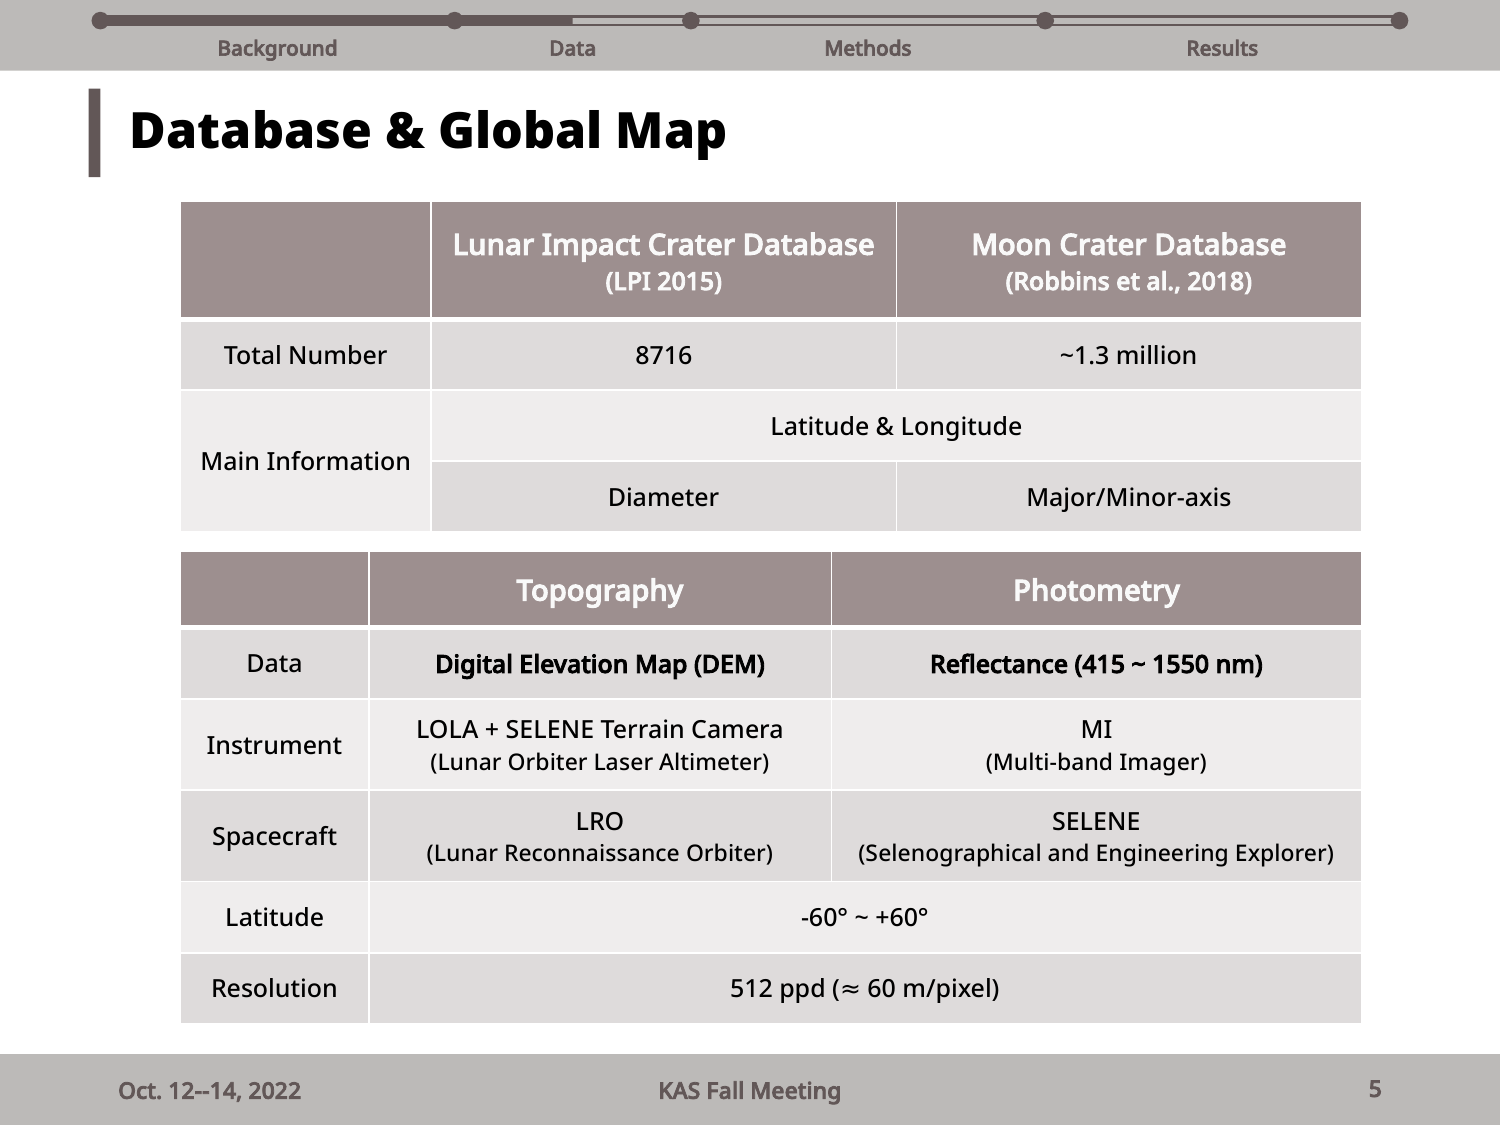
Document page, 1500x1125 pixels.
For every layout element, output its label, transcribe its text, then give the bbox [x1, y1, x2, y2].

table_header Moon Crater Database (Robbins et al., 2018) [897, 202, 1361, 317]
table_cell -60° ~ +60° [370, 882, 1361, 952]
table_cell 8716 [432, 322, 896, 389]
table_header Photometry [832, 552, 1361, 625]
table_cell Main Information [181, 391, 430, 531]
table_cell SELENE (Selenographical and Engineering Explorer) [832, 791, 1361, 881]
title Database & Global Map [100, 88, 1400, 178]
table_cell 512 ppd (≈ 60 m/pixel) [370, 954, 1361, 1023]
text_box [99, 15, 574, 26]
table_header [181, 202, 430, 317]
table_cell Latitude [181, 882, 368, 952]
table_cell MI (Multi-band Imager) [832, 700, 1361, 789]
table_cell Latitude & Longitude [432, 391, 1361, 460]
footer KAS Fall Meeting [496, 1065, 1004, 1114]
table_header Topography [370, 552, 831, 625]
table_header [181, 552, 368, 625]
table_cell Reflectance (415 ~ 1550 nm) [832, 630, 1361, 698]
table_cell LOLA + SELENE Terrain Camera (Lunar Orbiter Laser Altimeter) [370, 700, 831, 789]
table_cell Diameter [432, 462, 896, 531]
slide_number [103, 1065, 441, 1114]
table_cell Total Number [181, 322, 430, 389]
table_cell Resolution [181, 954, 368, 1023]
table_cell Major/Minor-axis [897, 462, 1361, 531]
table_cell Instrument [181, 700, 368, 789]
table_cell LRO (Lunar Reconnaissance Orbiter) [370, 791, 831, 881]
slide_number 5 [1059, 1065, 1397, 1114]
table_cell Spacecraft [181, 791, 368, 881]
table_cell Data [181, 630, 368, 698]
table_cell Digital Elevation Map (DEM) [370, 630, 831, 698]
table_header Lunar Impact Crater Database (LPI 2015) [432, 202, 896, 317]
table_cell ~1.3 million [897, 322, 1361, 389]
